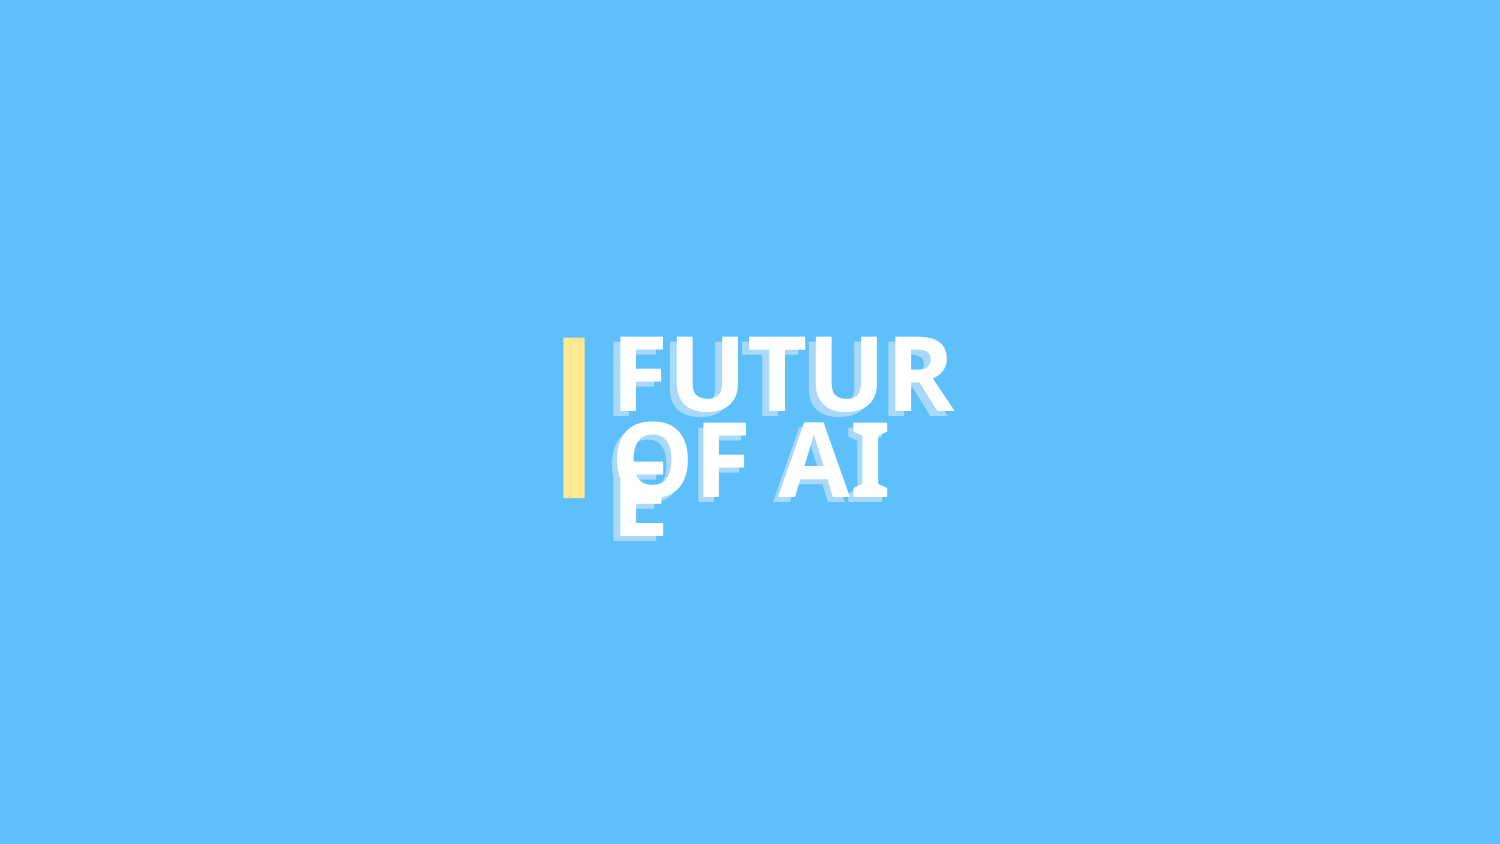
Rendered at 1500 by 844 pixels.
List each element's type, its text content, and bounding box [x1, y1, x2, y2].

text_box OF AI [596, 385, 941, 487]
text_box FUTURE [596, 299, 1024, 401]
text_box FUTURE [589, 304, 596, 406]
text_box OF AI [591, 390, 936, 492]
text_box FUTURE [941, 401, 1017, 406]
text_box [563, 337, 585, 499]
